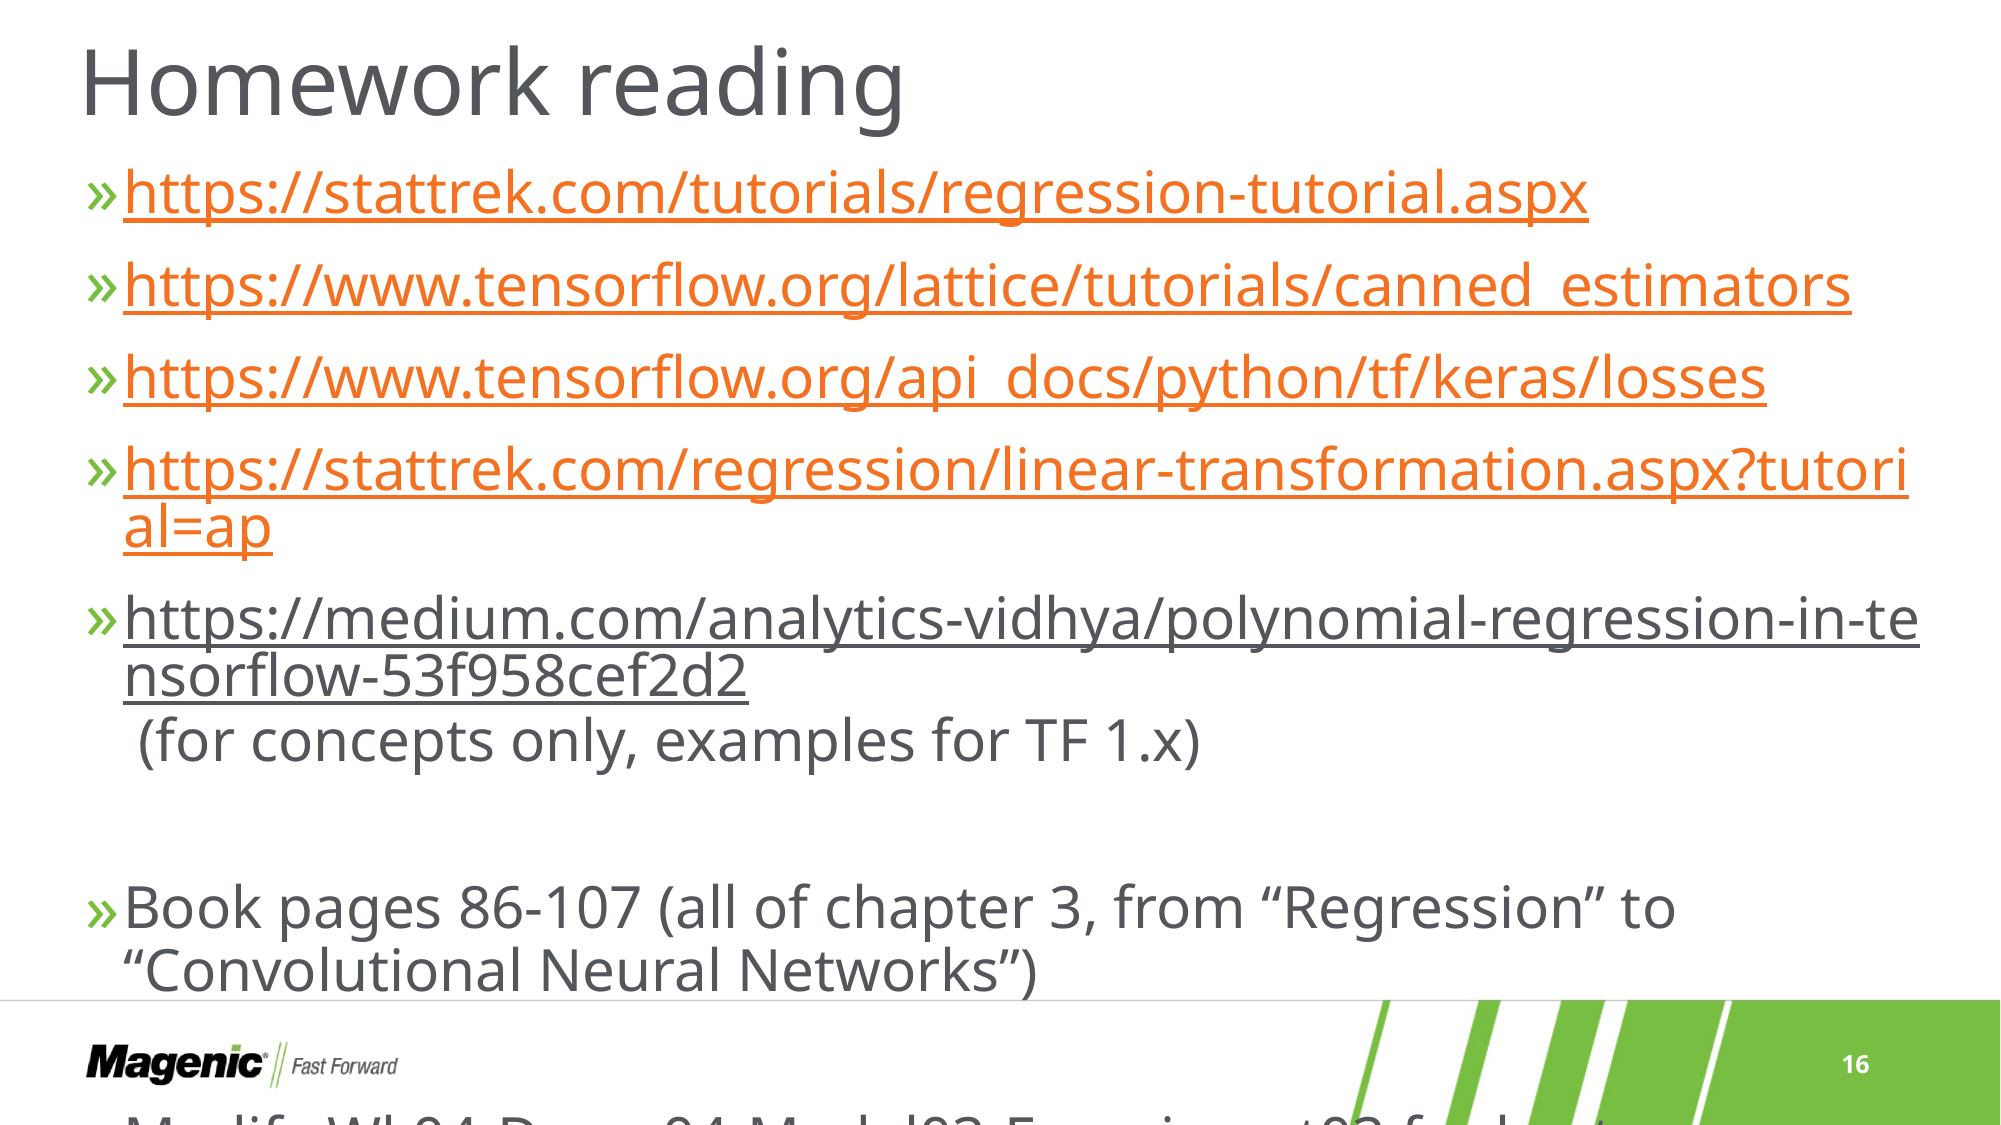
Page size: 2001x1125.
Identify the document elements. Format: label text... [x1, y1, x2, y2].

list https://stattrek.com/tutorials/regression-tutorial.aspx https://www.tensorflow.org/lattice/tutorials/canned_estimators https://www.tensorflow.org/api_docs/python/tf/keras/losses https://stattrek.com/regression/linear-transformation.aspx?tutorial=ap https://medium.com/analytics-vidhya/polynomial-regression-in-tensorflow-53f958cef2d2 (for concepts only, examples for TF 1.x) Book pages 86-107 (all of chapter 3, from “Regression” to “Convolutional Neural Networks”) Modify Wk04-Demo04-Model03-Experiment03 for best accuracy [70, 149, 1946, 939]
picture [0, 0, 2001, 1125]
title Homework reading [63, 41, 1938, 131]
